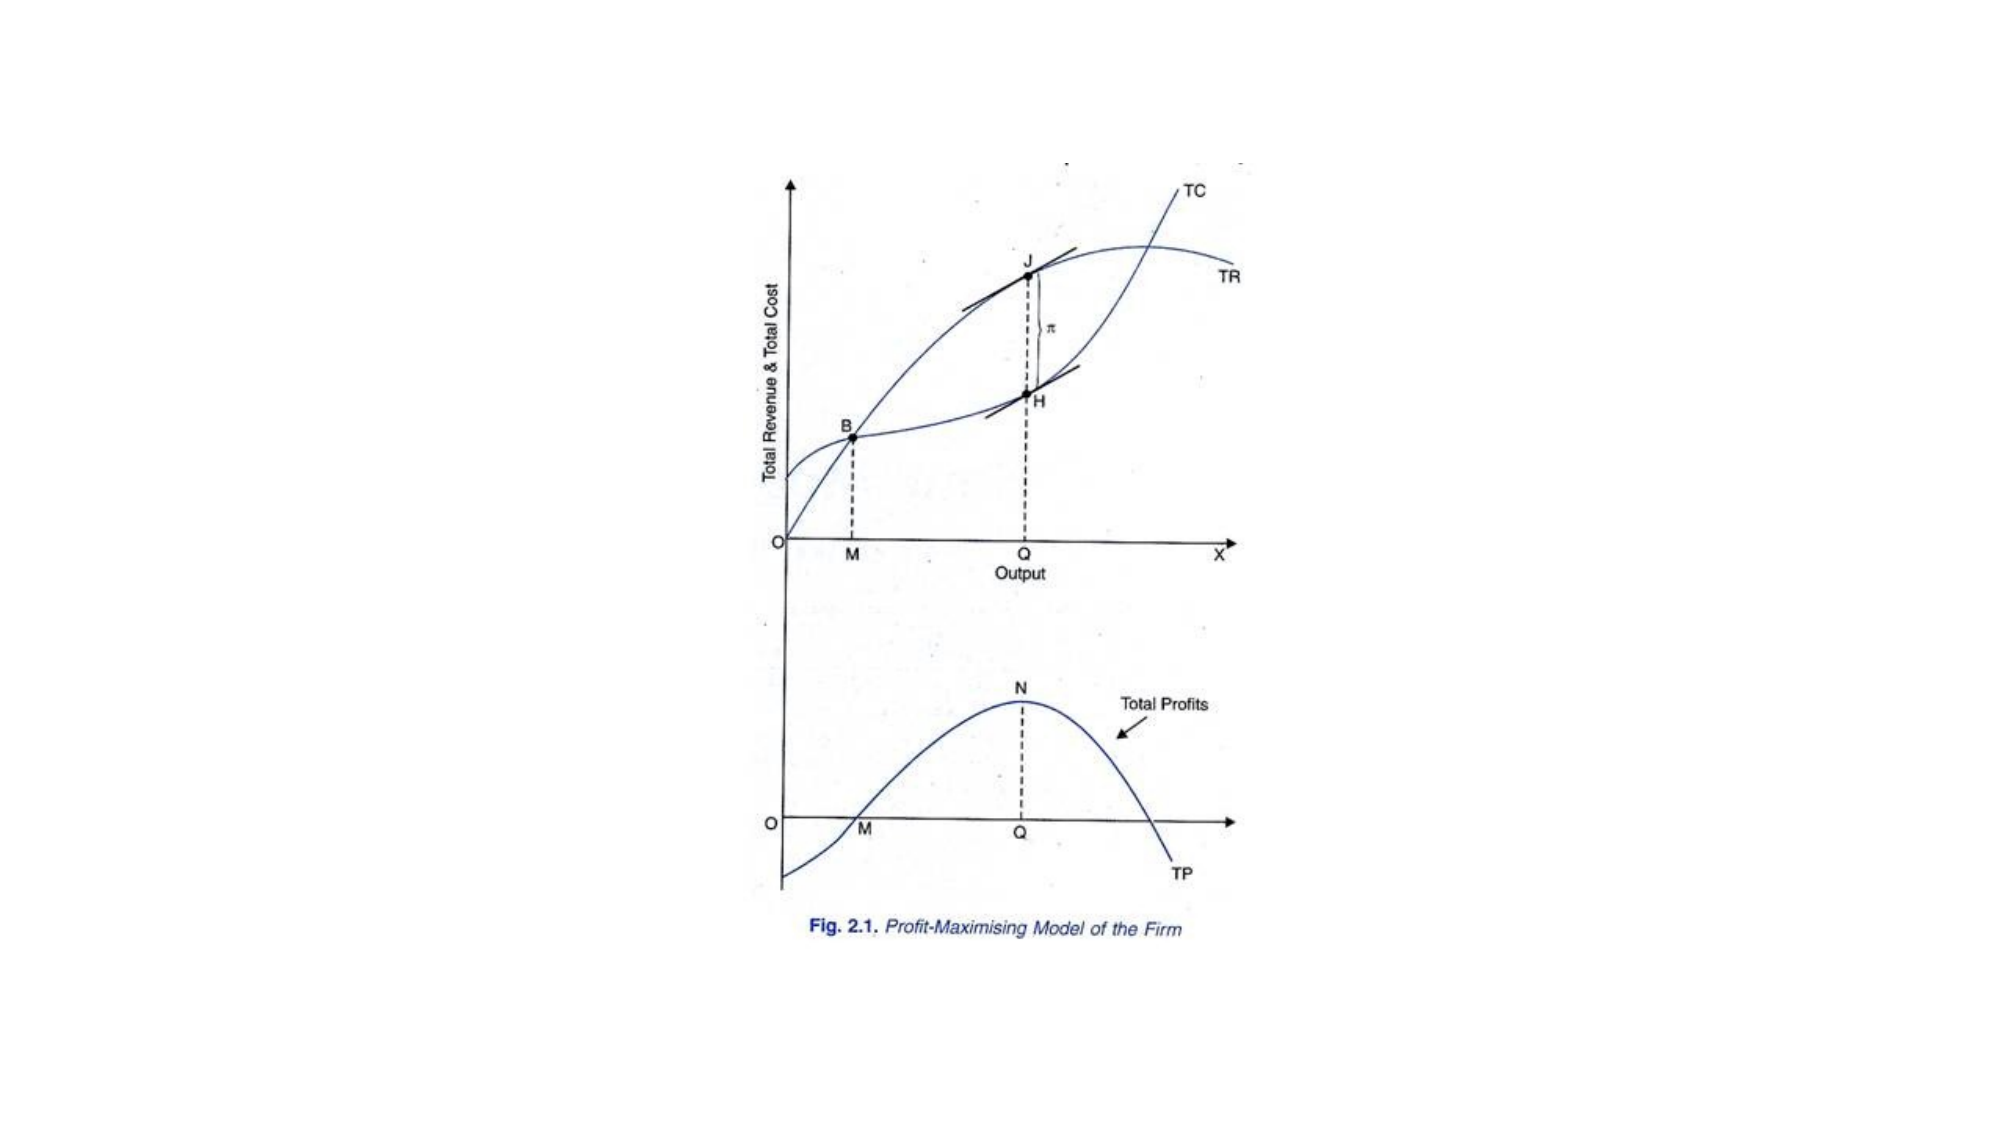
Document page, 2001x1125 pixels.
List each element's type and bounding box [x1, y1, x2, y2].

picture [743, 163, 1257, 961]
